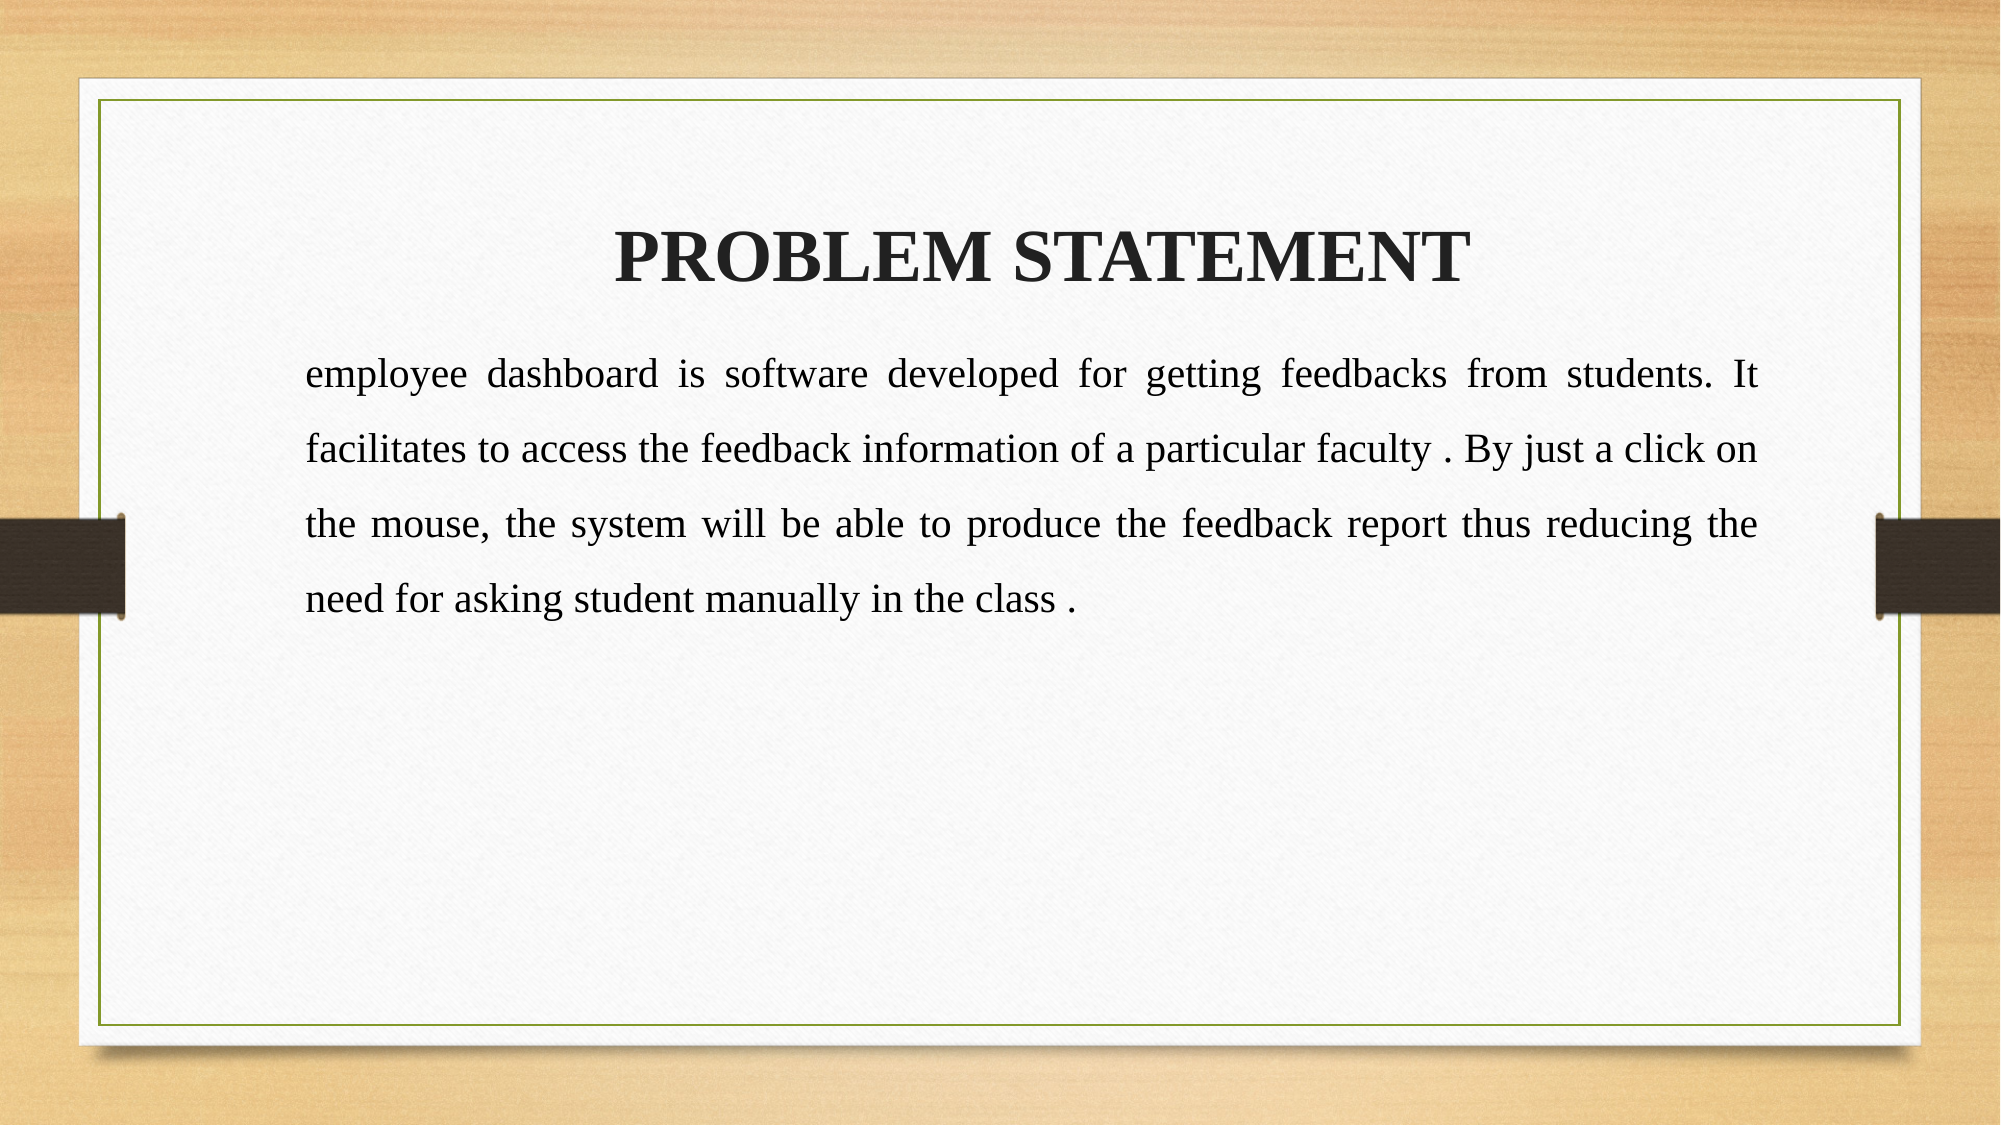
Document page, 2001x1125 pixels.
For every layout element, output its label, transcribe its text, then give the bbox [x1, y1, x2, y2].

text_box employee dashboard is software developed for getting feedbacks from students. It facilitates to access the feedback information of a particular faculty . By just a click on the mouse, the system will be able to produce the feedback report thus reducing the need for asking student manually in the class . [290, 313, 1775, 629]
text_box PROBLEM STATEMENT [263, 136, 1674, 290]
picture [0, 0, 2001, 1125]
